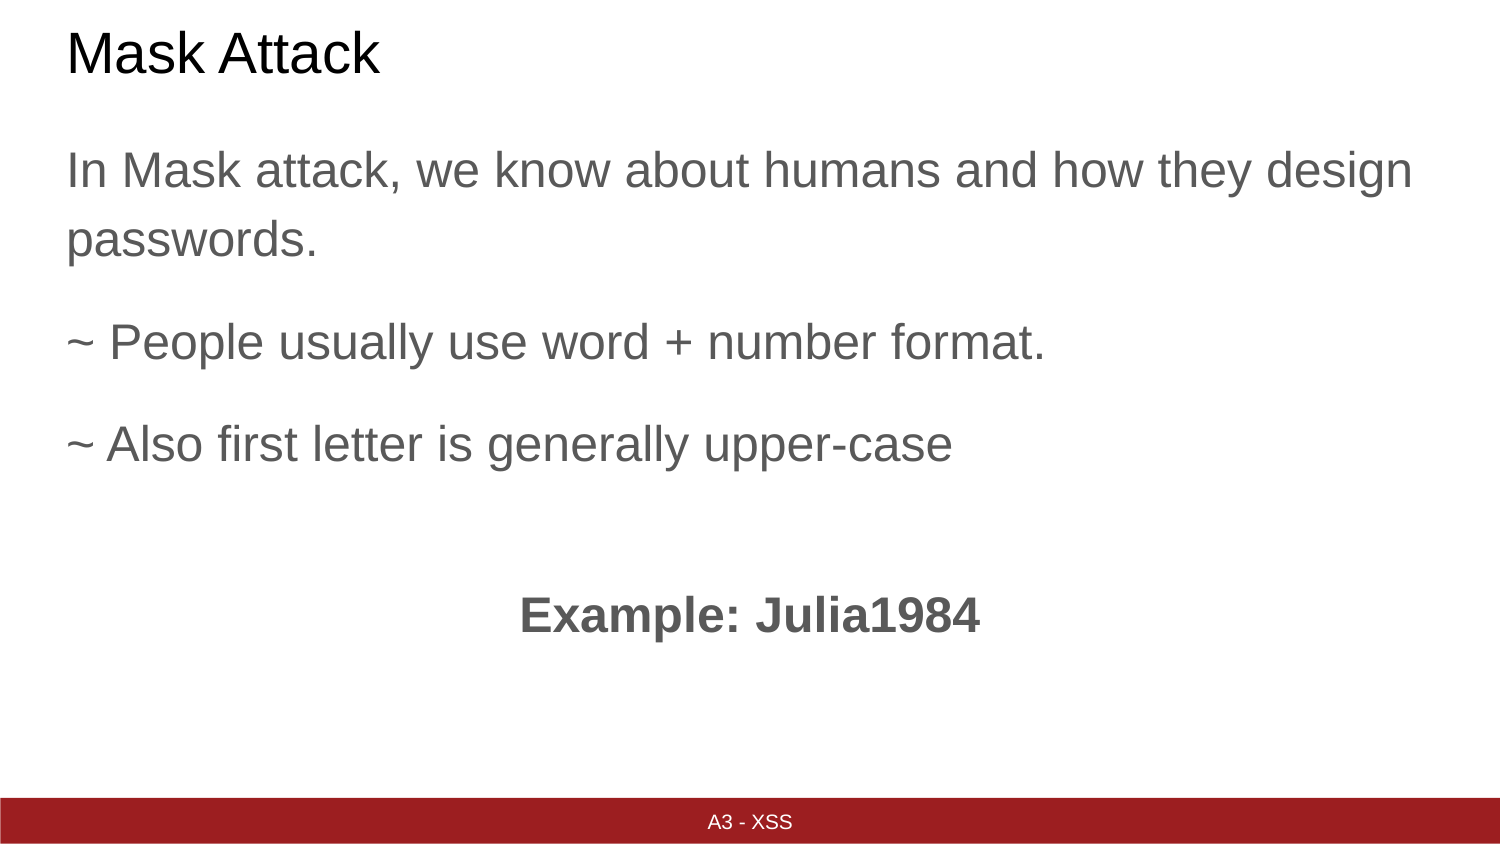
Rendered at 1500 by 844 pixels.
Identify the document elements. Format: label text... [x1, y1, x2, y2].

title Mask Attack [51, 0, 1202, 94]
list In Mask attack, we know about humans and how they design passwords. ~ People usually use word + number format. ~ Also first letter is generally upper-case Example: Julia1984 [51, 113, 1449, 781]
